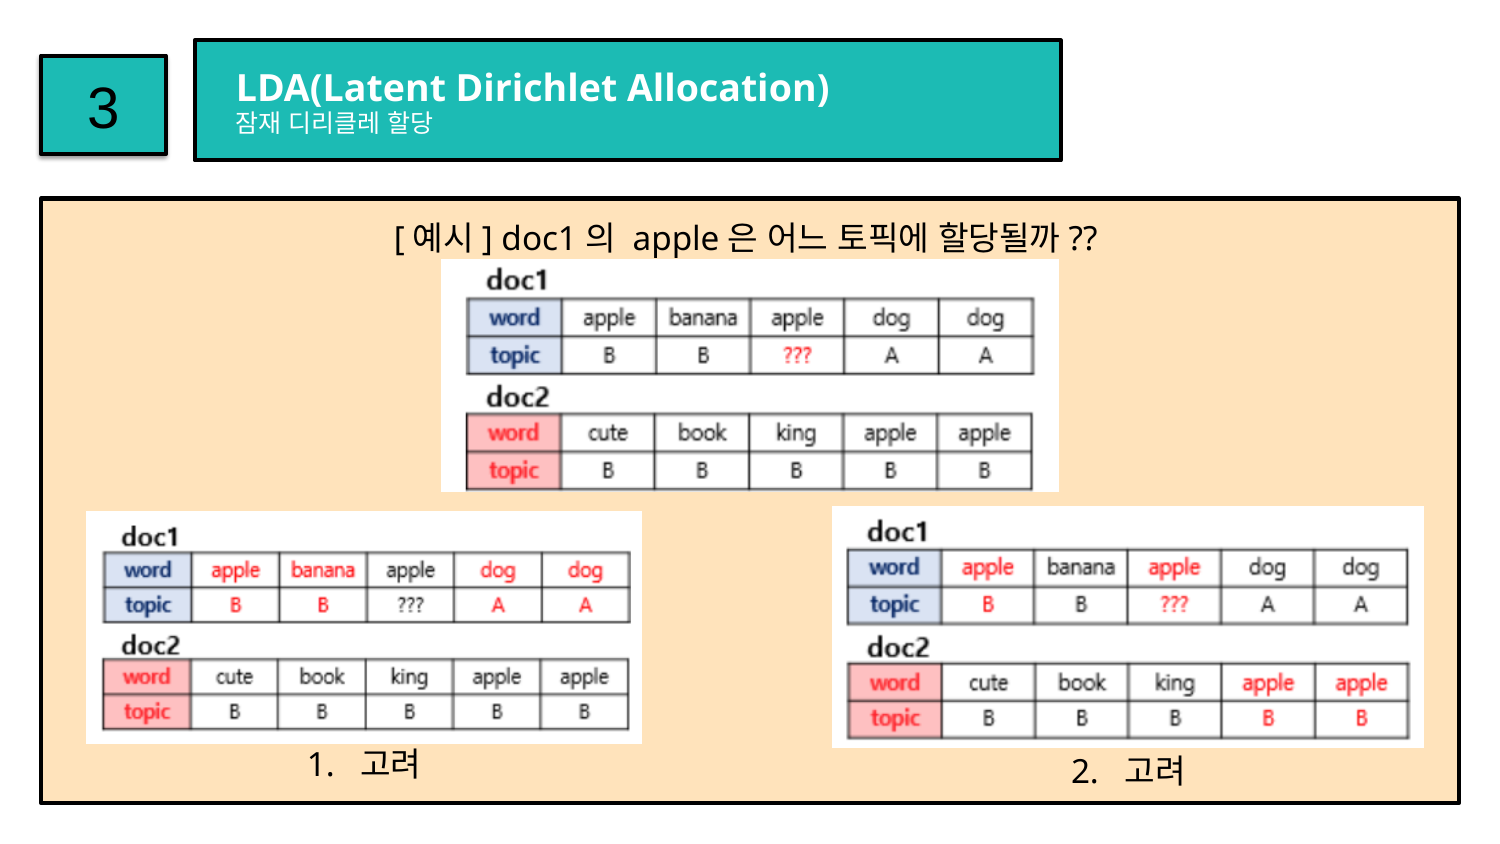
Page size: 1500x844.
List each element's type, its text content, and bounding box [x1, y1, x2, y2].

picture [832, 506, 1424, 748]
text_box 3 [40, 55, 166, 155]
text_box [39, 196, 1461, 805]
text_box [220, 56, 1001, 147]
picture [86, 511, 642, 744]
picture [440, 259, 1060, 492]
text_box [예시] doc1의 apple은 어느 토픽에 할당될까?? [237, 210, 1263, 265]
text_box [193, 38, 1063, 162]
